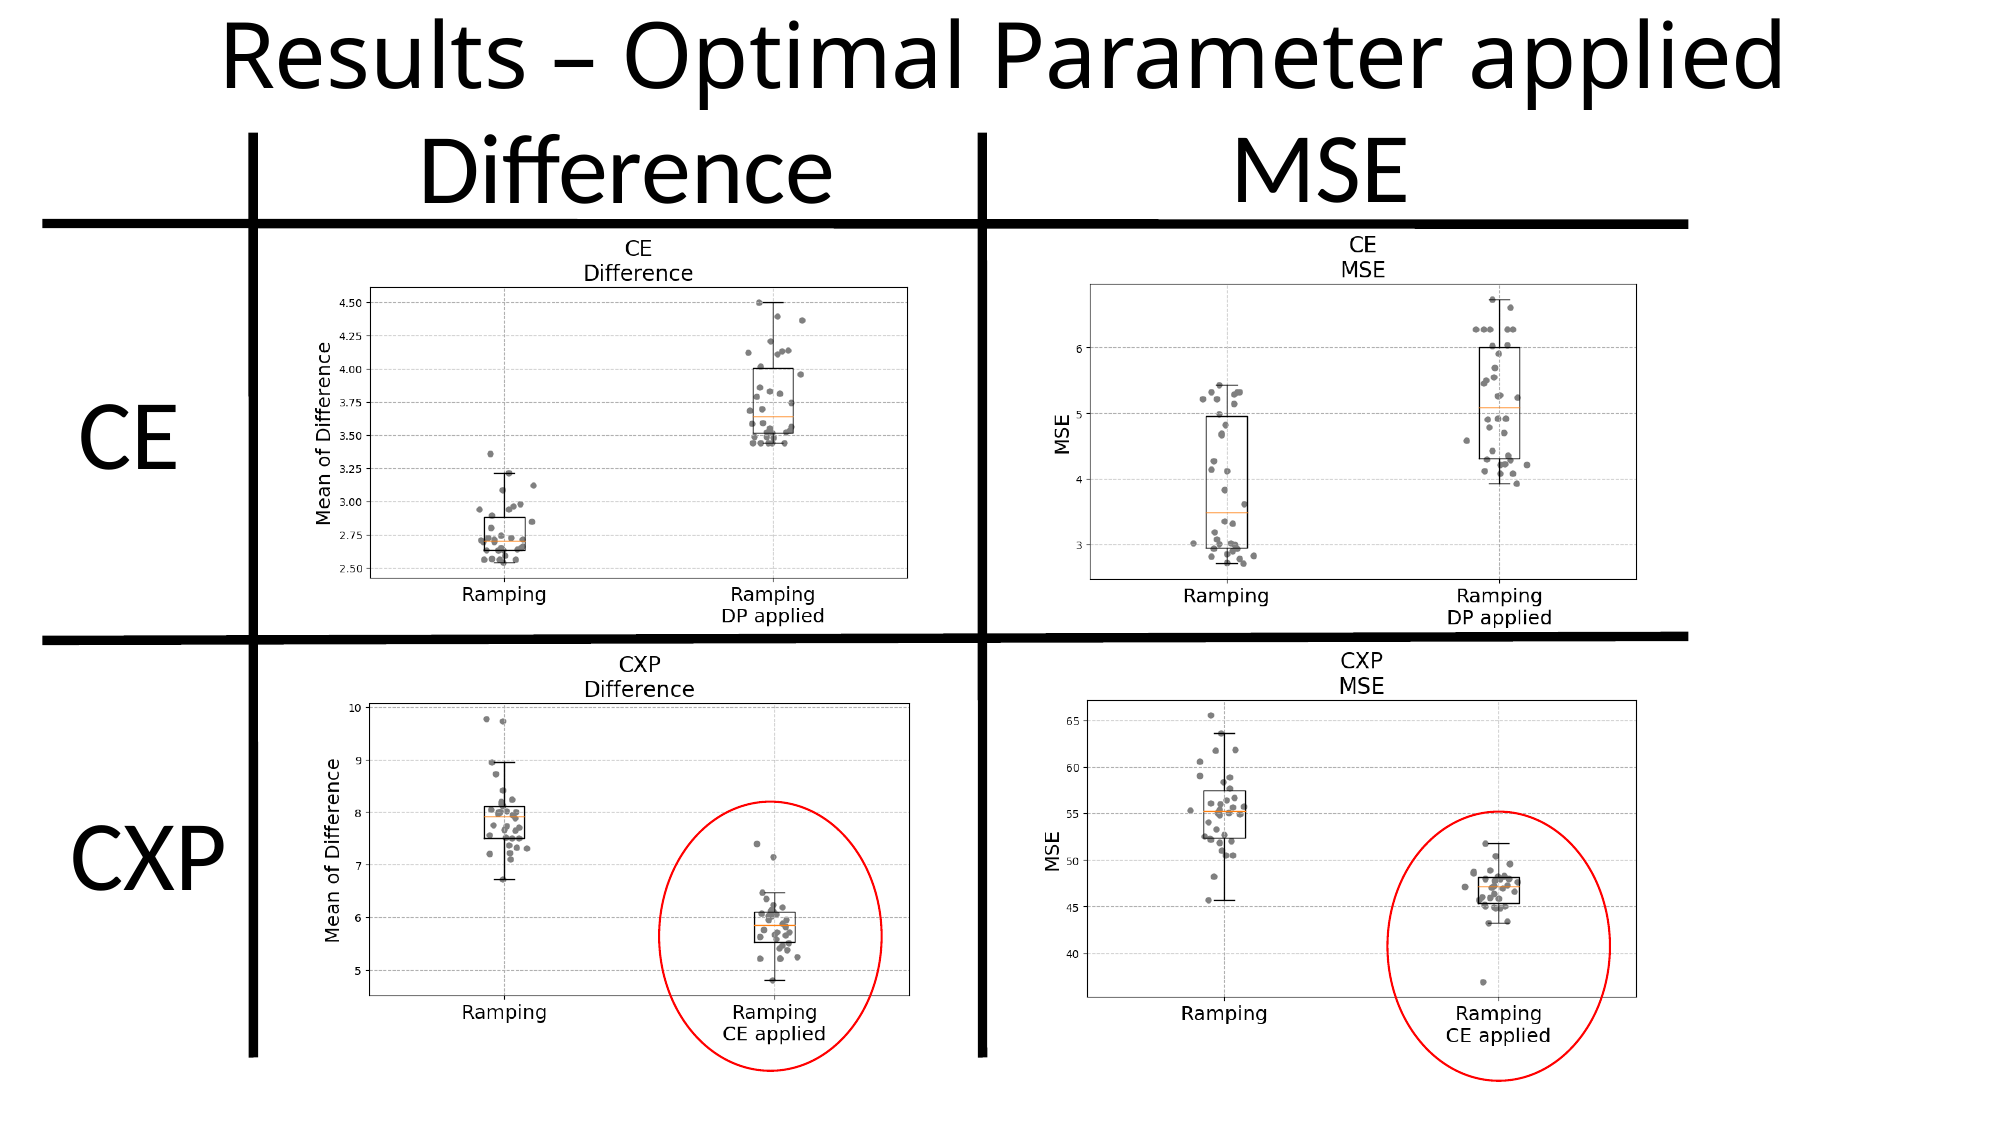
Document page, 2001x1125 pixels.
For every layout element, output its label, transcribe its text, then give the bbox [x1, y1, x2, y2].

picture [317, 647, 919, 1051]
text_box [983, 636, 1689, 641]
text_box [1429, 1053, 1568, 1082]
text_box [254, 636, 982, 641]
picture [1034, 643, 1646, 1053]
text_box CE [63, 362, 196, 497]
picture [307, 231, 917, 633]
text_box Difference [403, 225, 851, 231]
text_box MSE [1215, 95, 1426, 223]
title Results – Optimal Parameter applied [203, 0, 1928, 168]
text_box Difference [403, 96, 851, 223]
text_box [42, 636, 253, 641]
text_box CXP [55, 783, 243, 918]
picture [1044, 227, 1646, 635]
text_box [710, 1051, 831, 1072]
